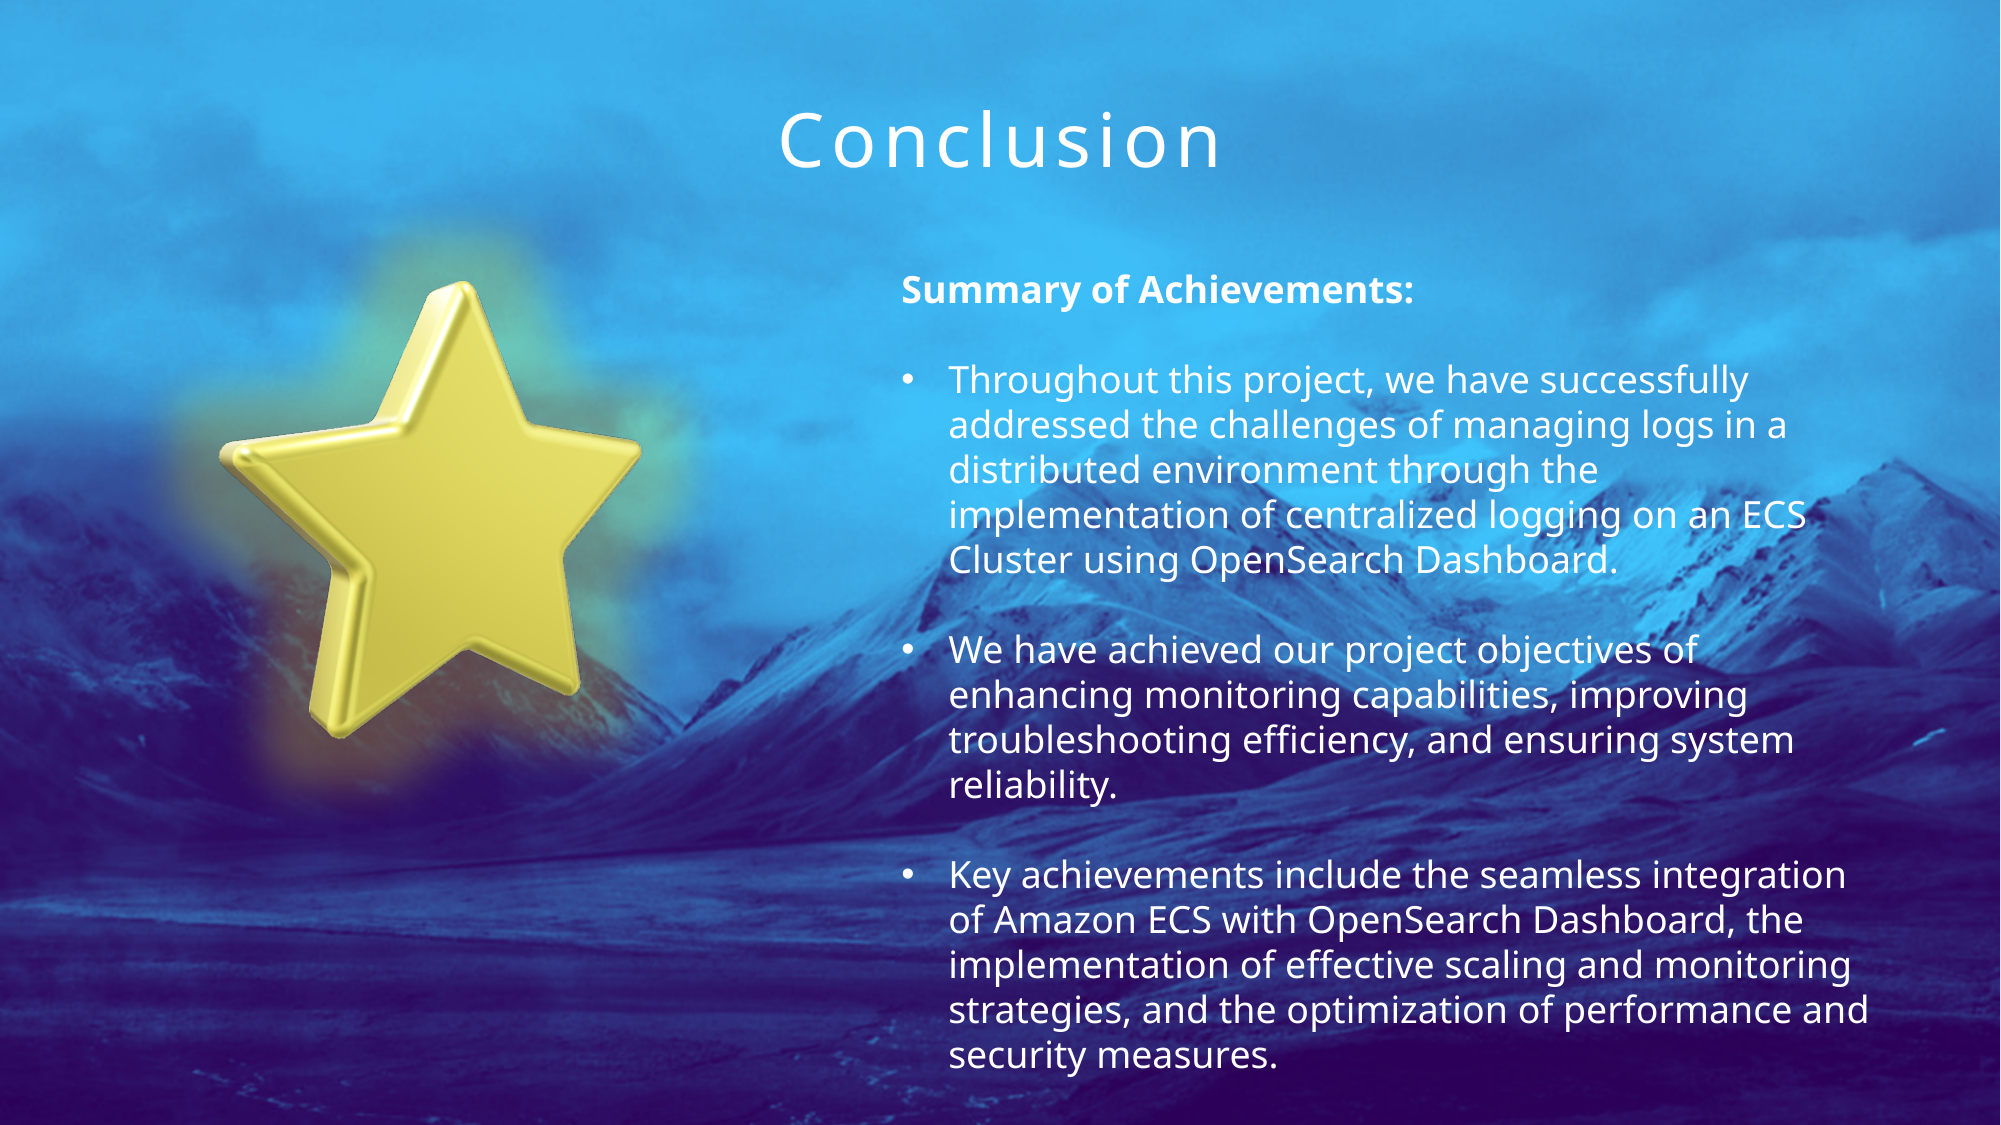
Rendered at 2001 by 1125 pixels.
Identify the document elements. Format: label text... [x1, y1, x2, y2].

text_box Summary of Achievements: Throughout this project, we have successfully addressed the challenges of managing logs in a distributed environment through the implementation of centralized logging on an ECS Cluster using OpenSearch Dashboard. We have achieved our project objectives of enhancing monitoring capabilities, improving troubleshooting efficiency, and ensuring system reliability. Key achievements include the seamless integration of Amazon ECS with OpenSearch Dashboard, the implementation of effective scaling and monitoring strategies, and the optimization of performance and security measures. [886, 258, 1887, 1083]
picture [0, 0, 2001, 1125]
text_box Conclusion [763, 85, 1237, 190]
